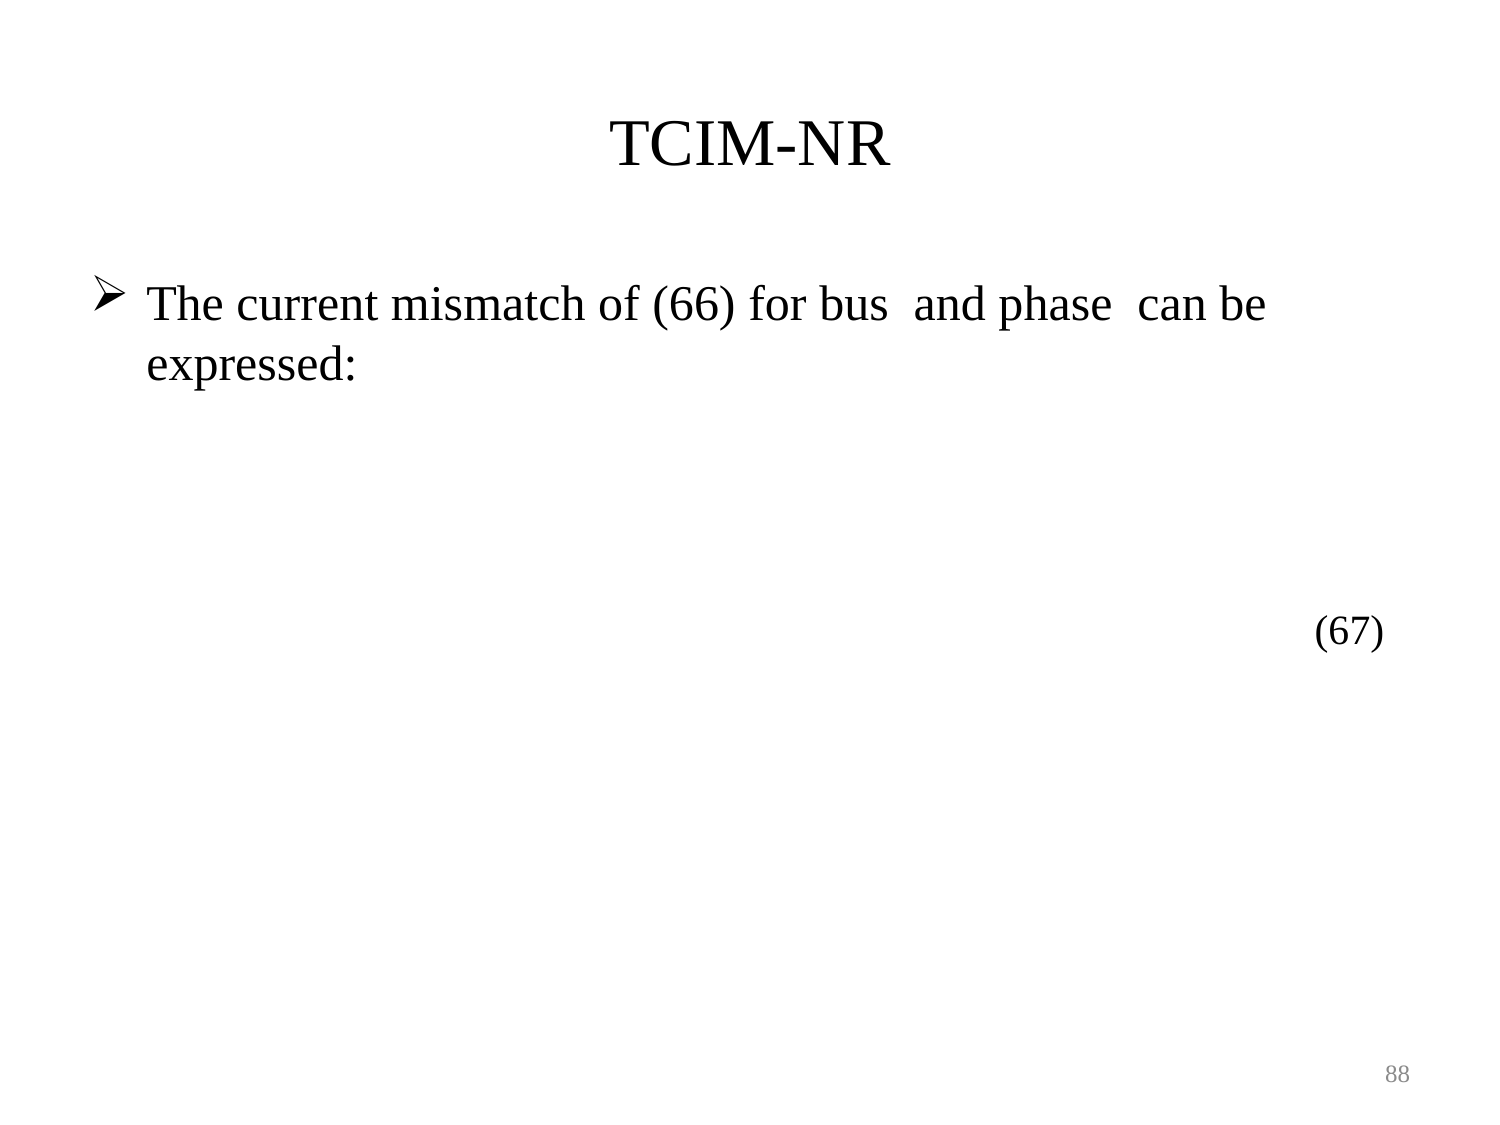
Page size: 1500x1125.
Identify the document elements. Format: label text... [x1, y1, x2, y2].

text_box (67) [1299, 595, 1438, 661]
slide_number 88 [1074, 1042, 1425, 1103]
title TCIM-NR [75, 45, 1425, 233]
